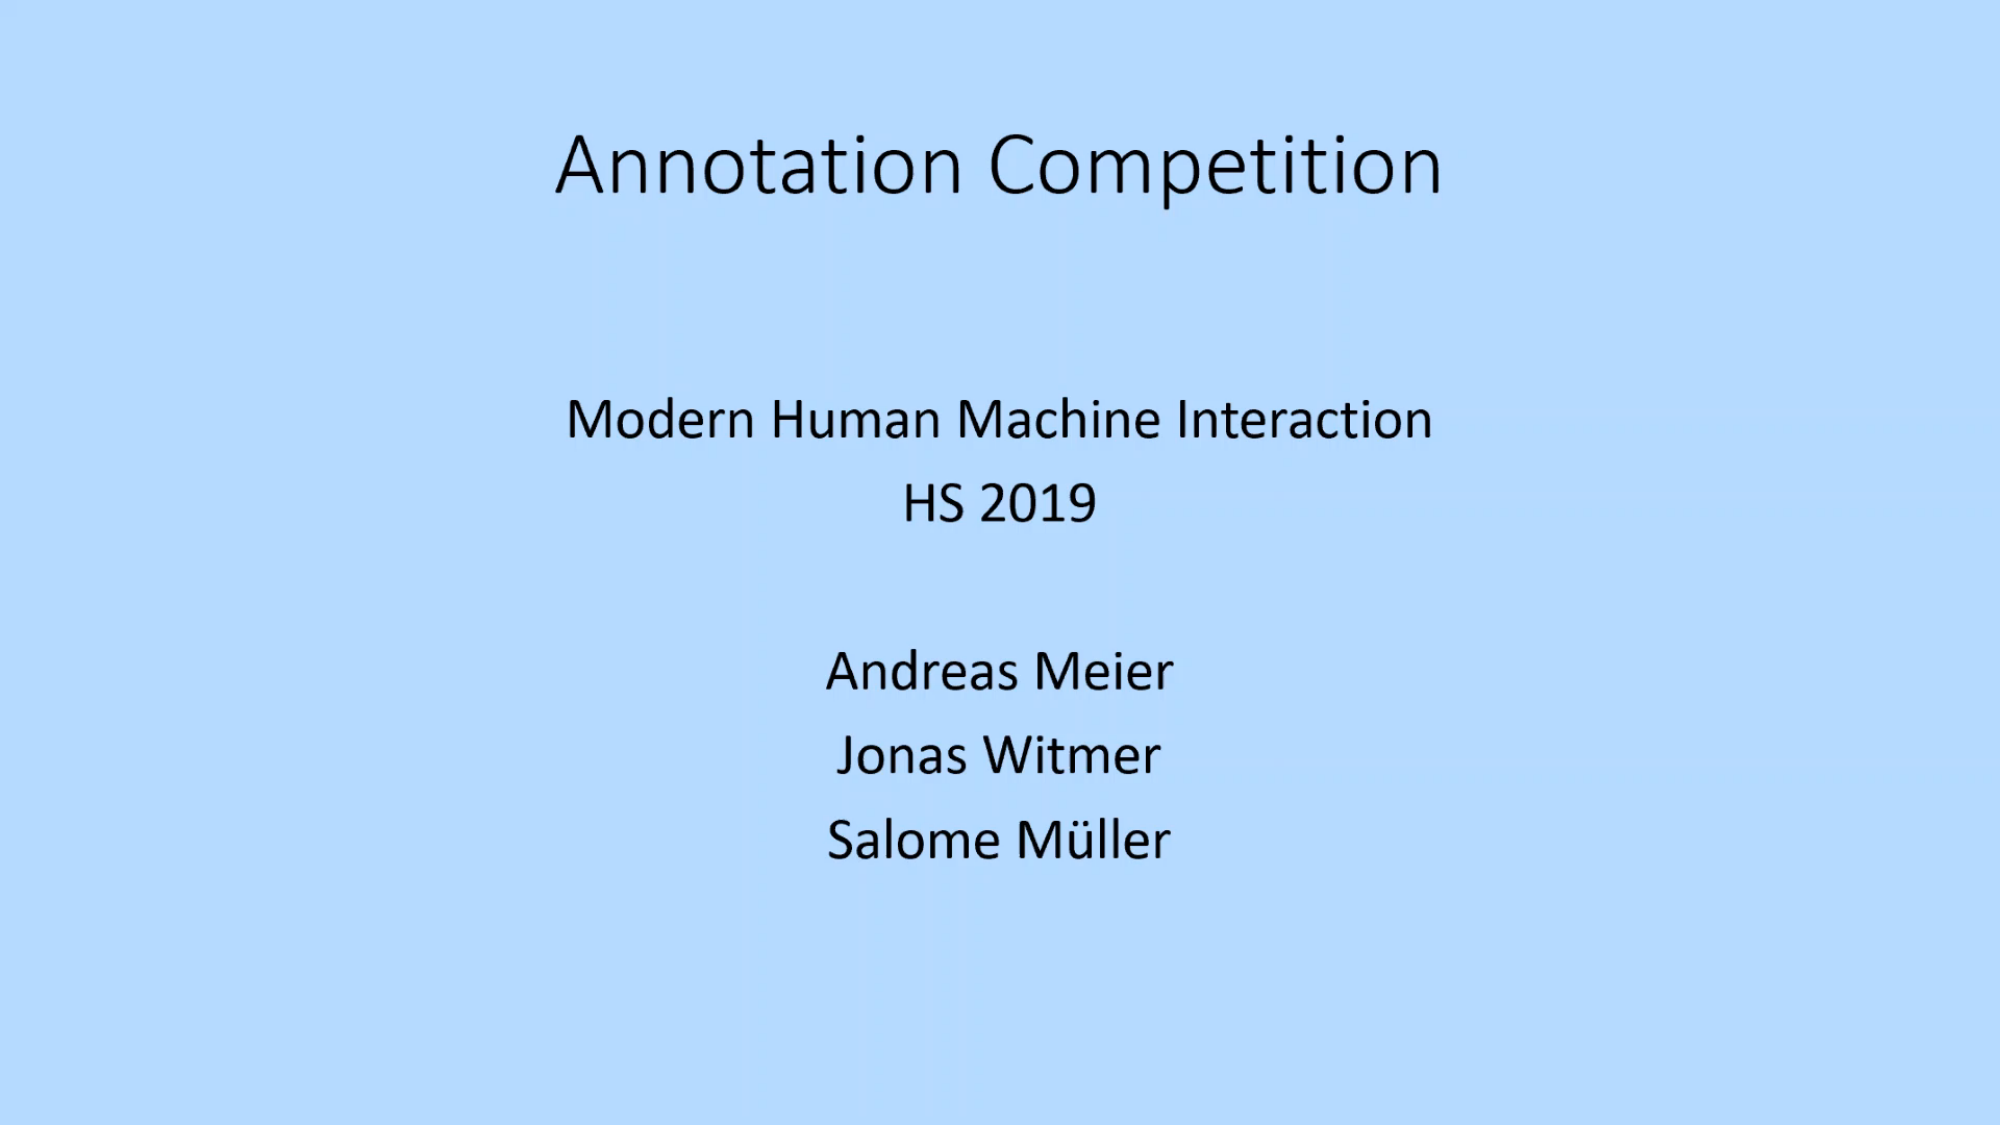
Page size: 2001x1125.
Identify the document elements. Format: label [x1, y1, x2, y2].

list [0, 0, 2000, 1125]
